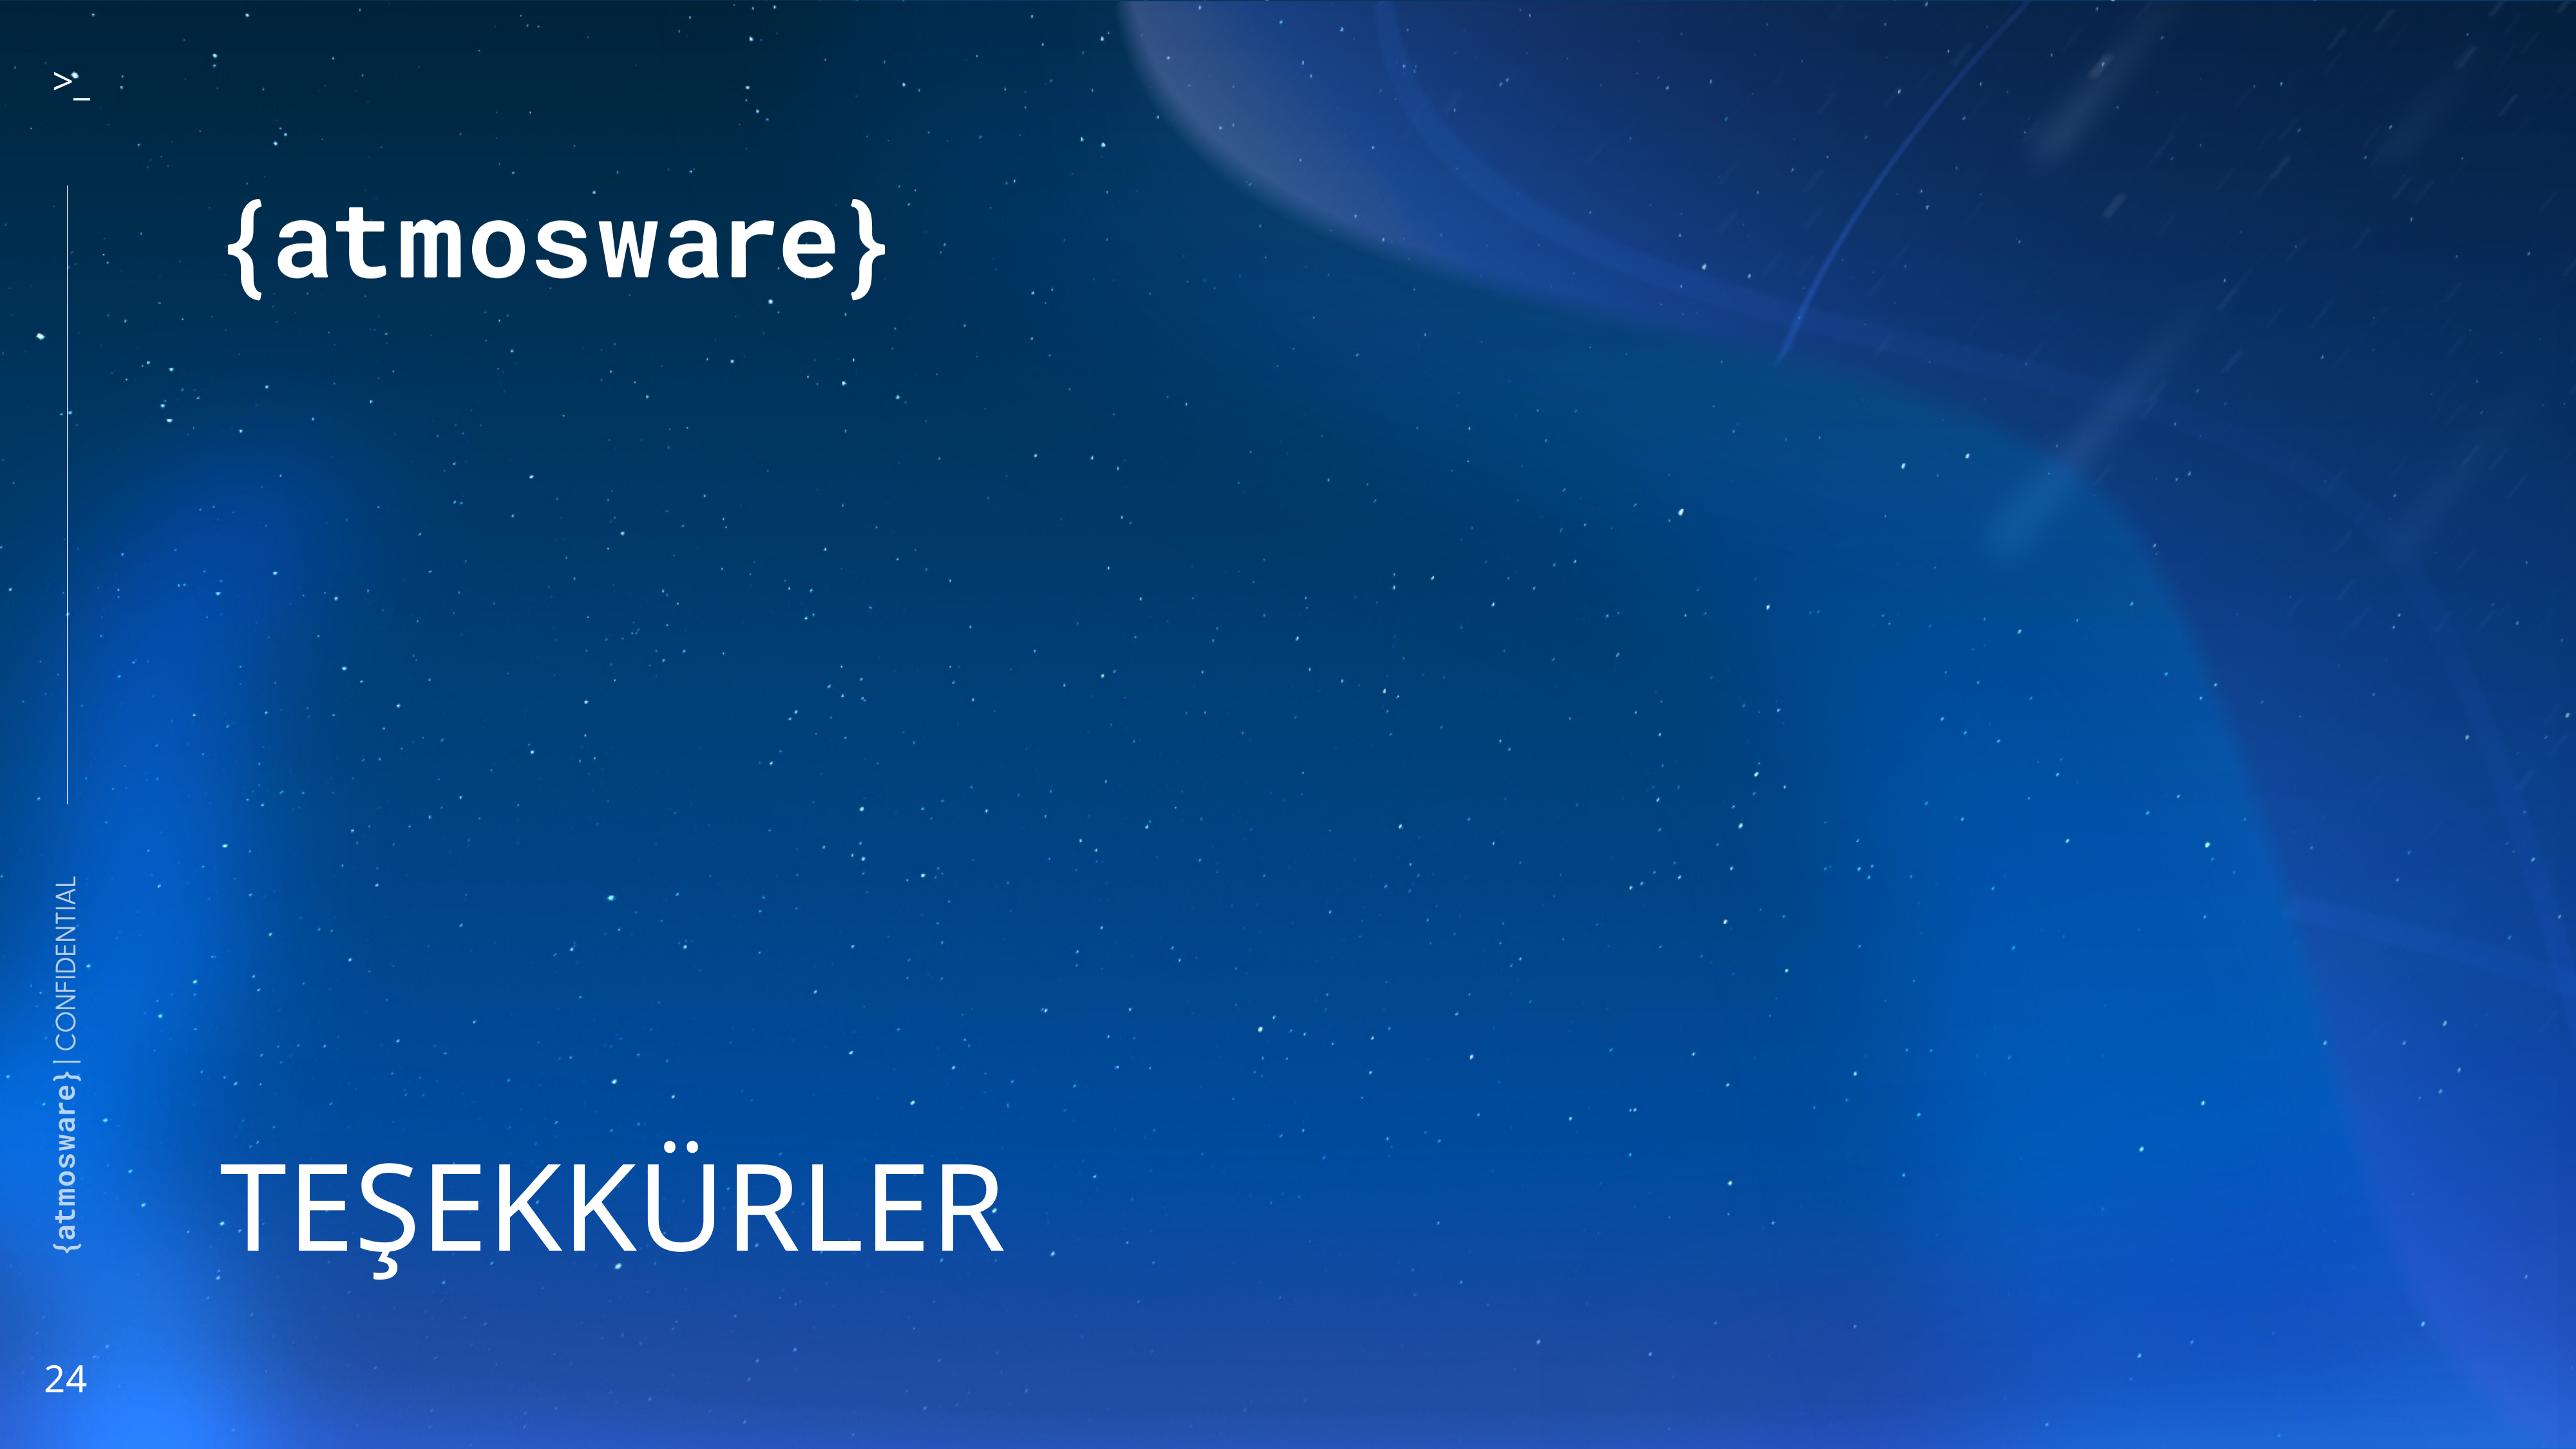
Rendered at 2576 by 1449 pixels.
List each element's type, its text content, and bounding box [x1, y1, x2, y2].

text_box TEŞEKKÜRLER [214, 1141, 1775, 1283]
text_box 24 [31, 1260, 100, 1406]
picture [0, 0, 2576, 1449]
